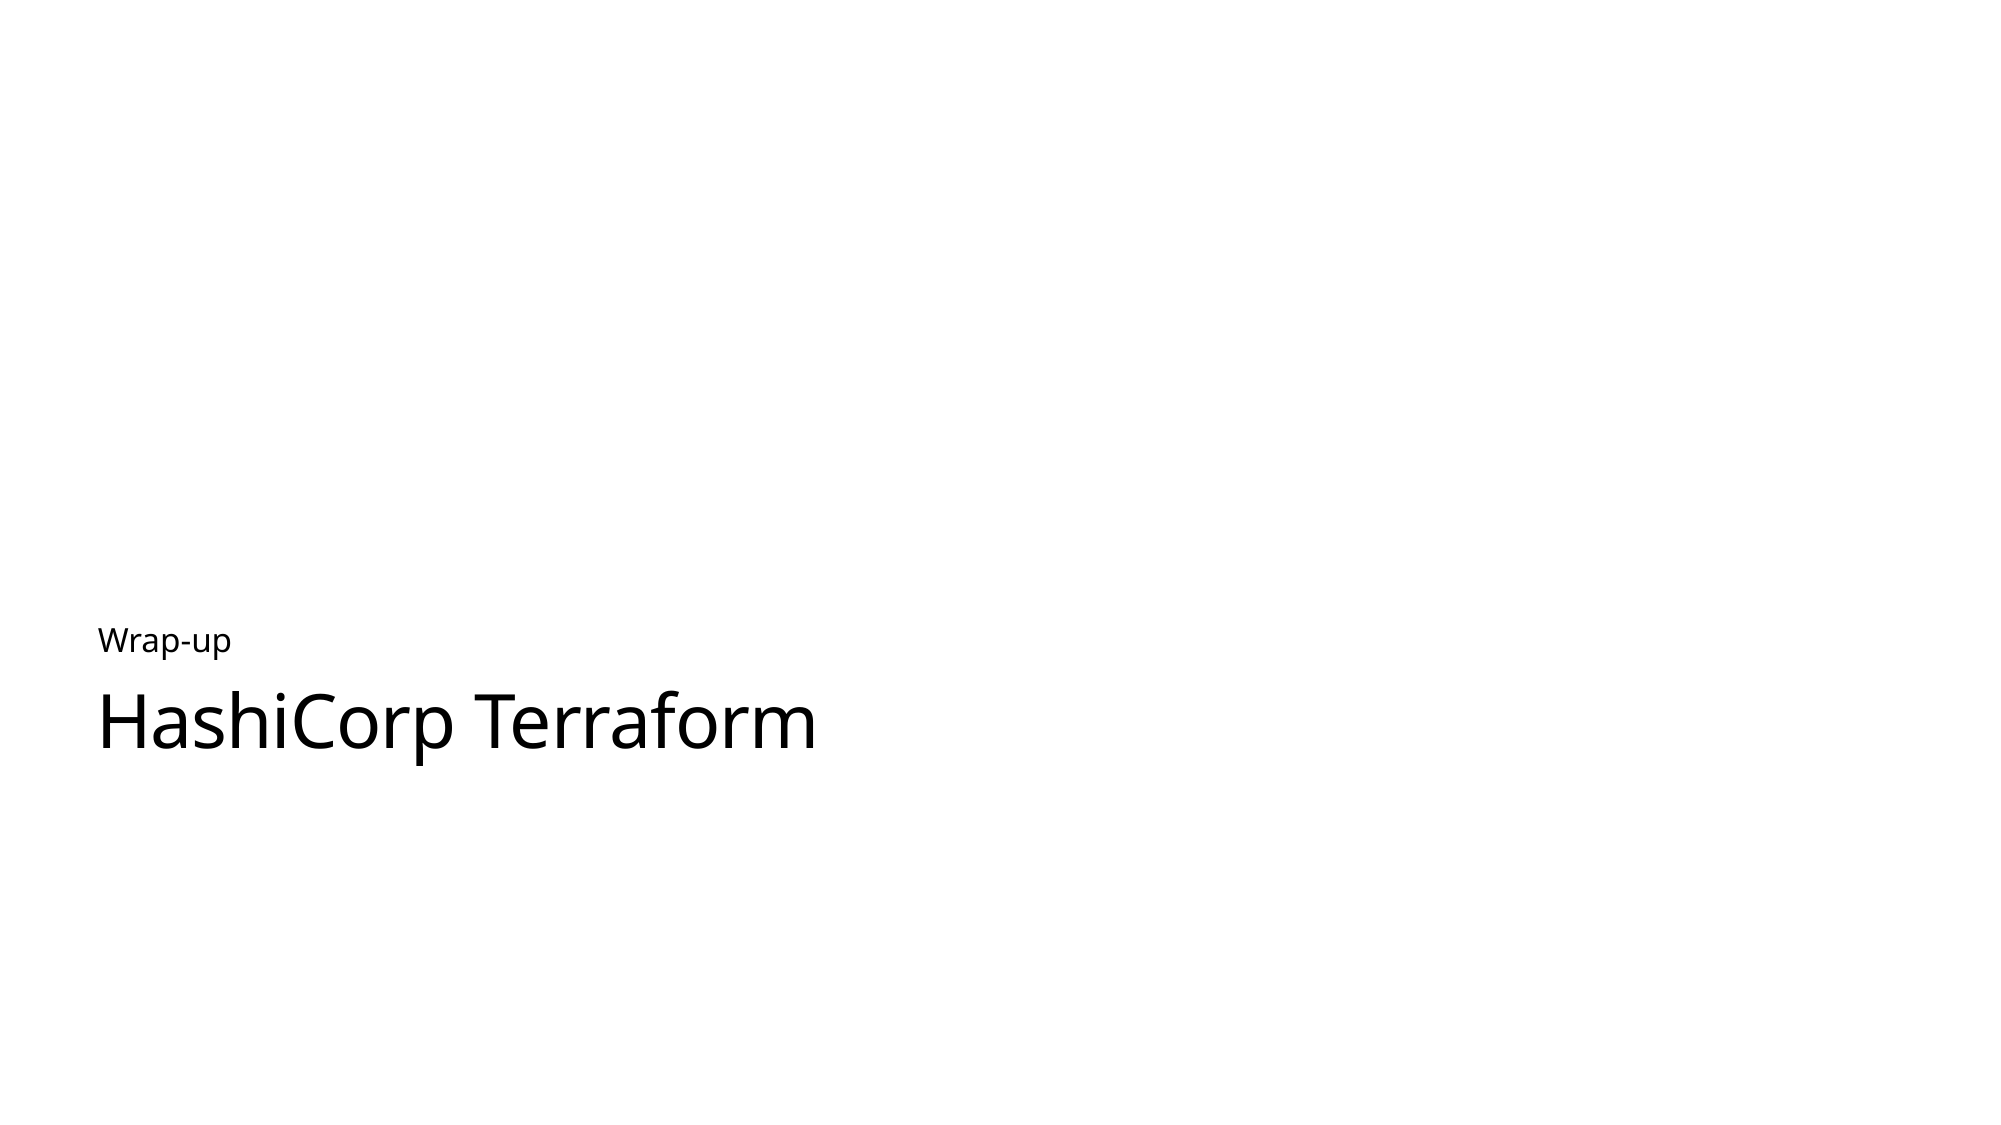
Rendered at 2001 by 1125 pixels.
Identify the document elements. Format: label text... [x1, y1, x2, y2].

title HashiCorp Terraform [96, 673, 1904, 765]
list Wrap-up [97, 619, 1906, 660]
